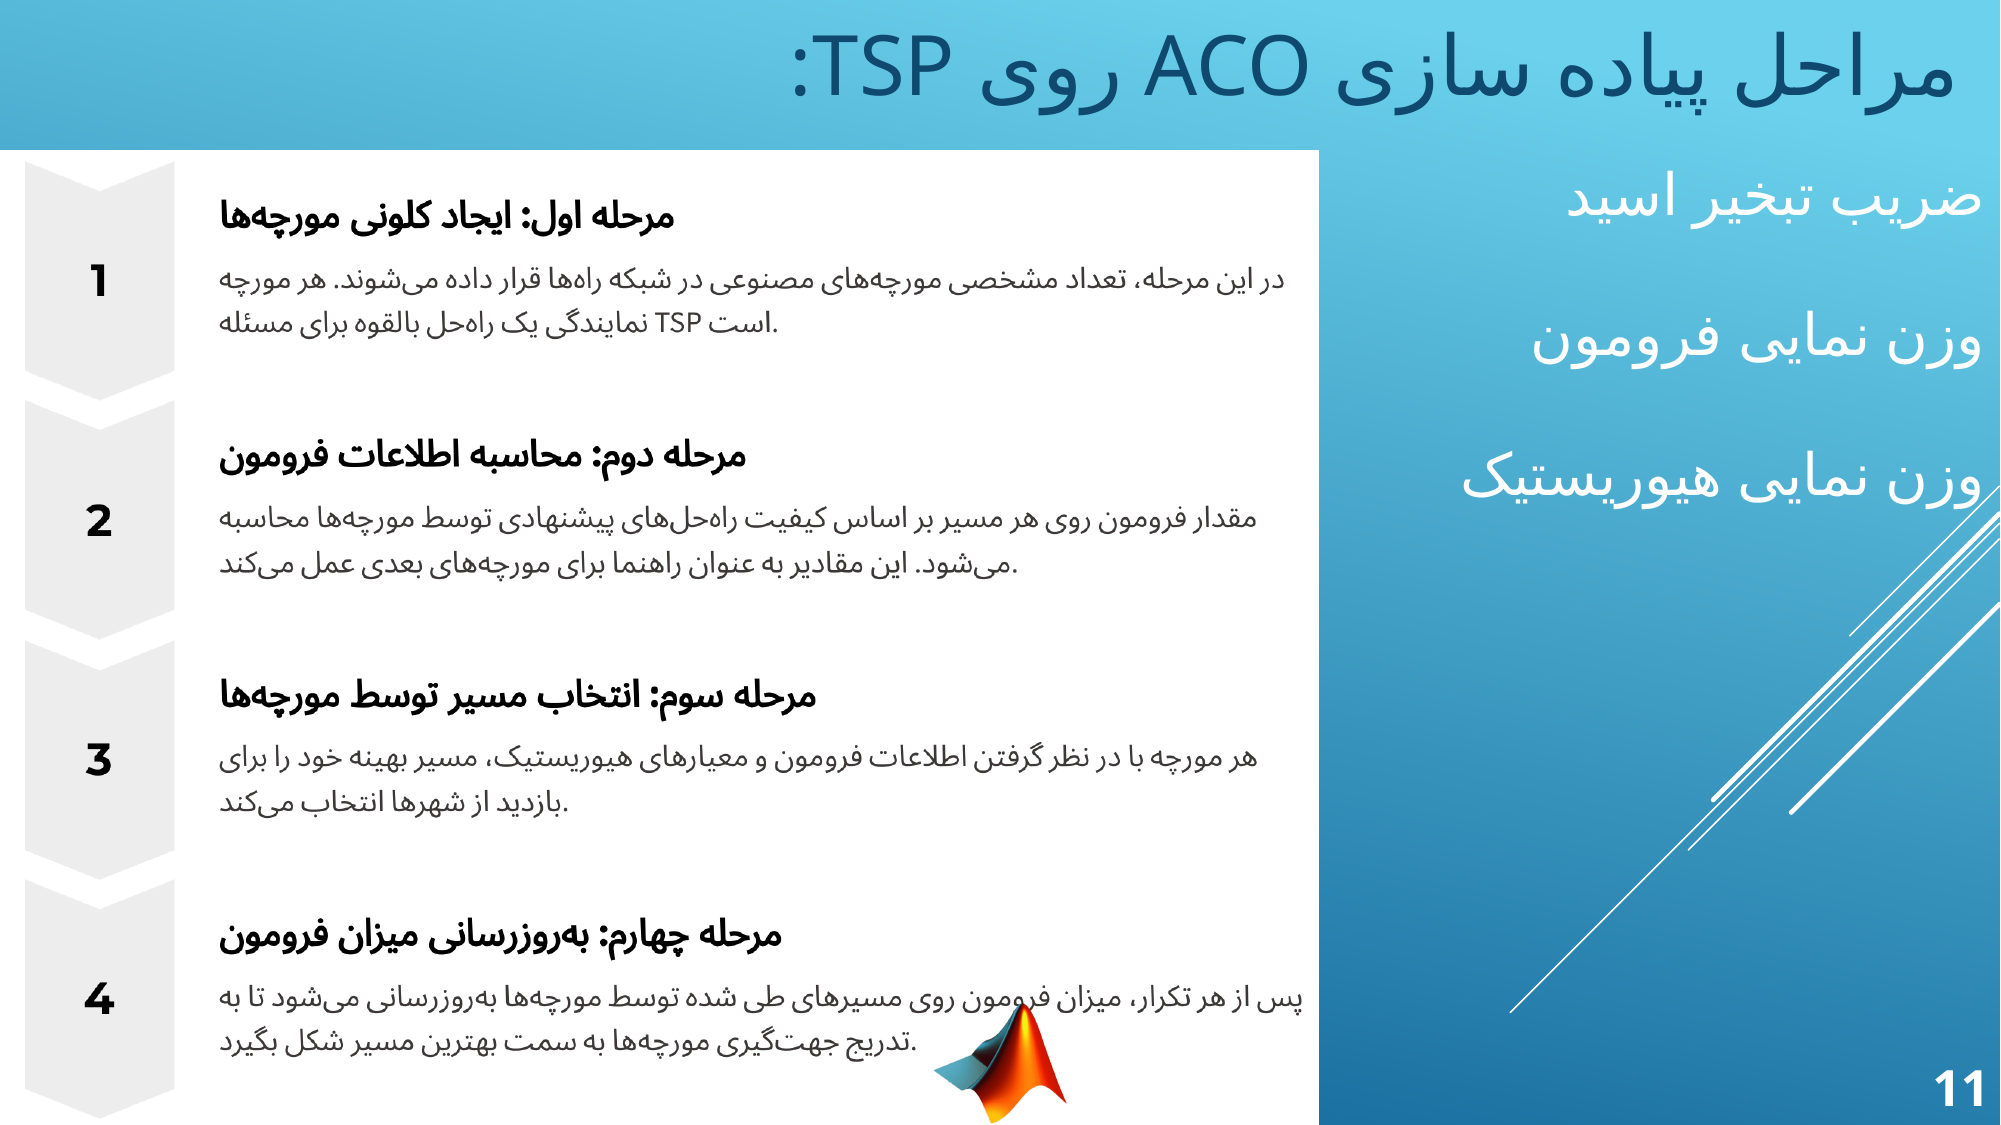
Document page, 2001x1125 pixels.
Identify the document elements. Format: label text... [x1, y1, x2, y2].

picture [930, 1000, 1070, 1125]
text_box مراحل پیاده سازی ACO روی TSP: [120, 0, 1975, 446]
text_box 11 [1917, 1049, 2000, 1124]
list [0, 149, 1320, 1125]
